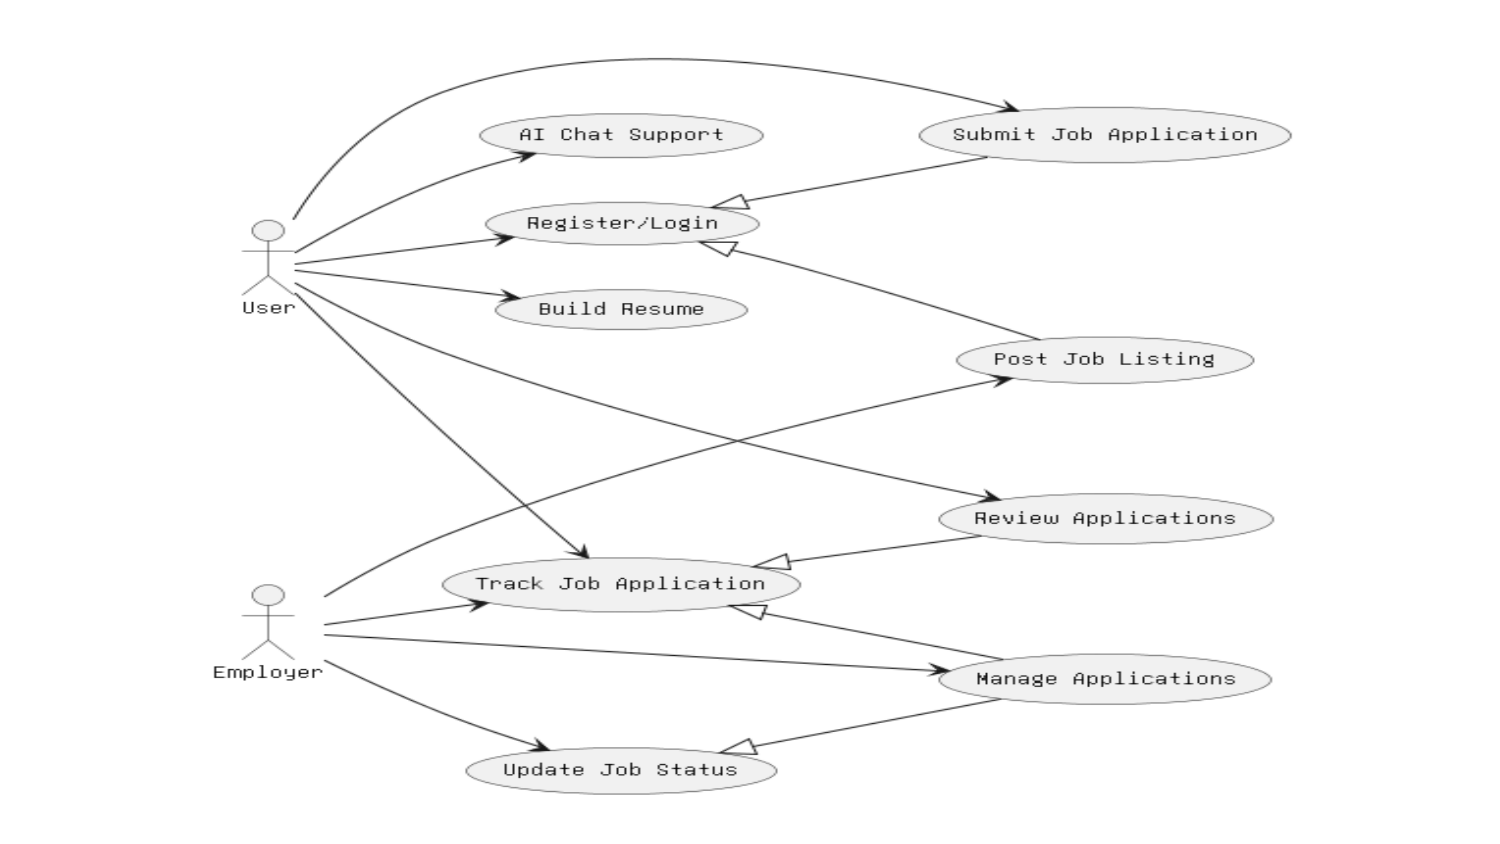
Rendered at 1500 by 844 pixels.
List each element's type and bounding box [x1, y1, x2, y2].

picture [201, 27, 1300, 800]
